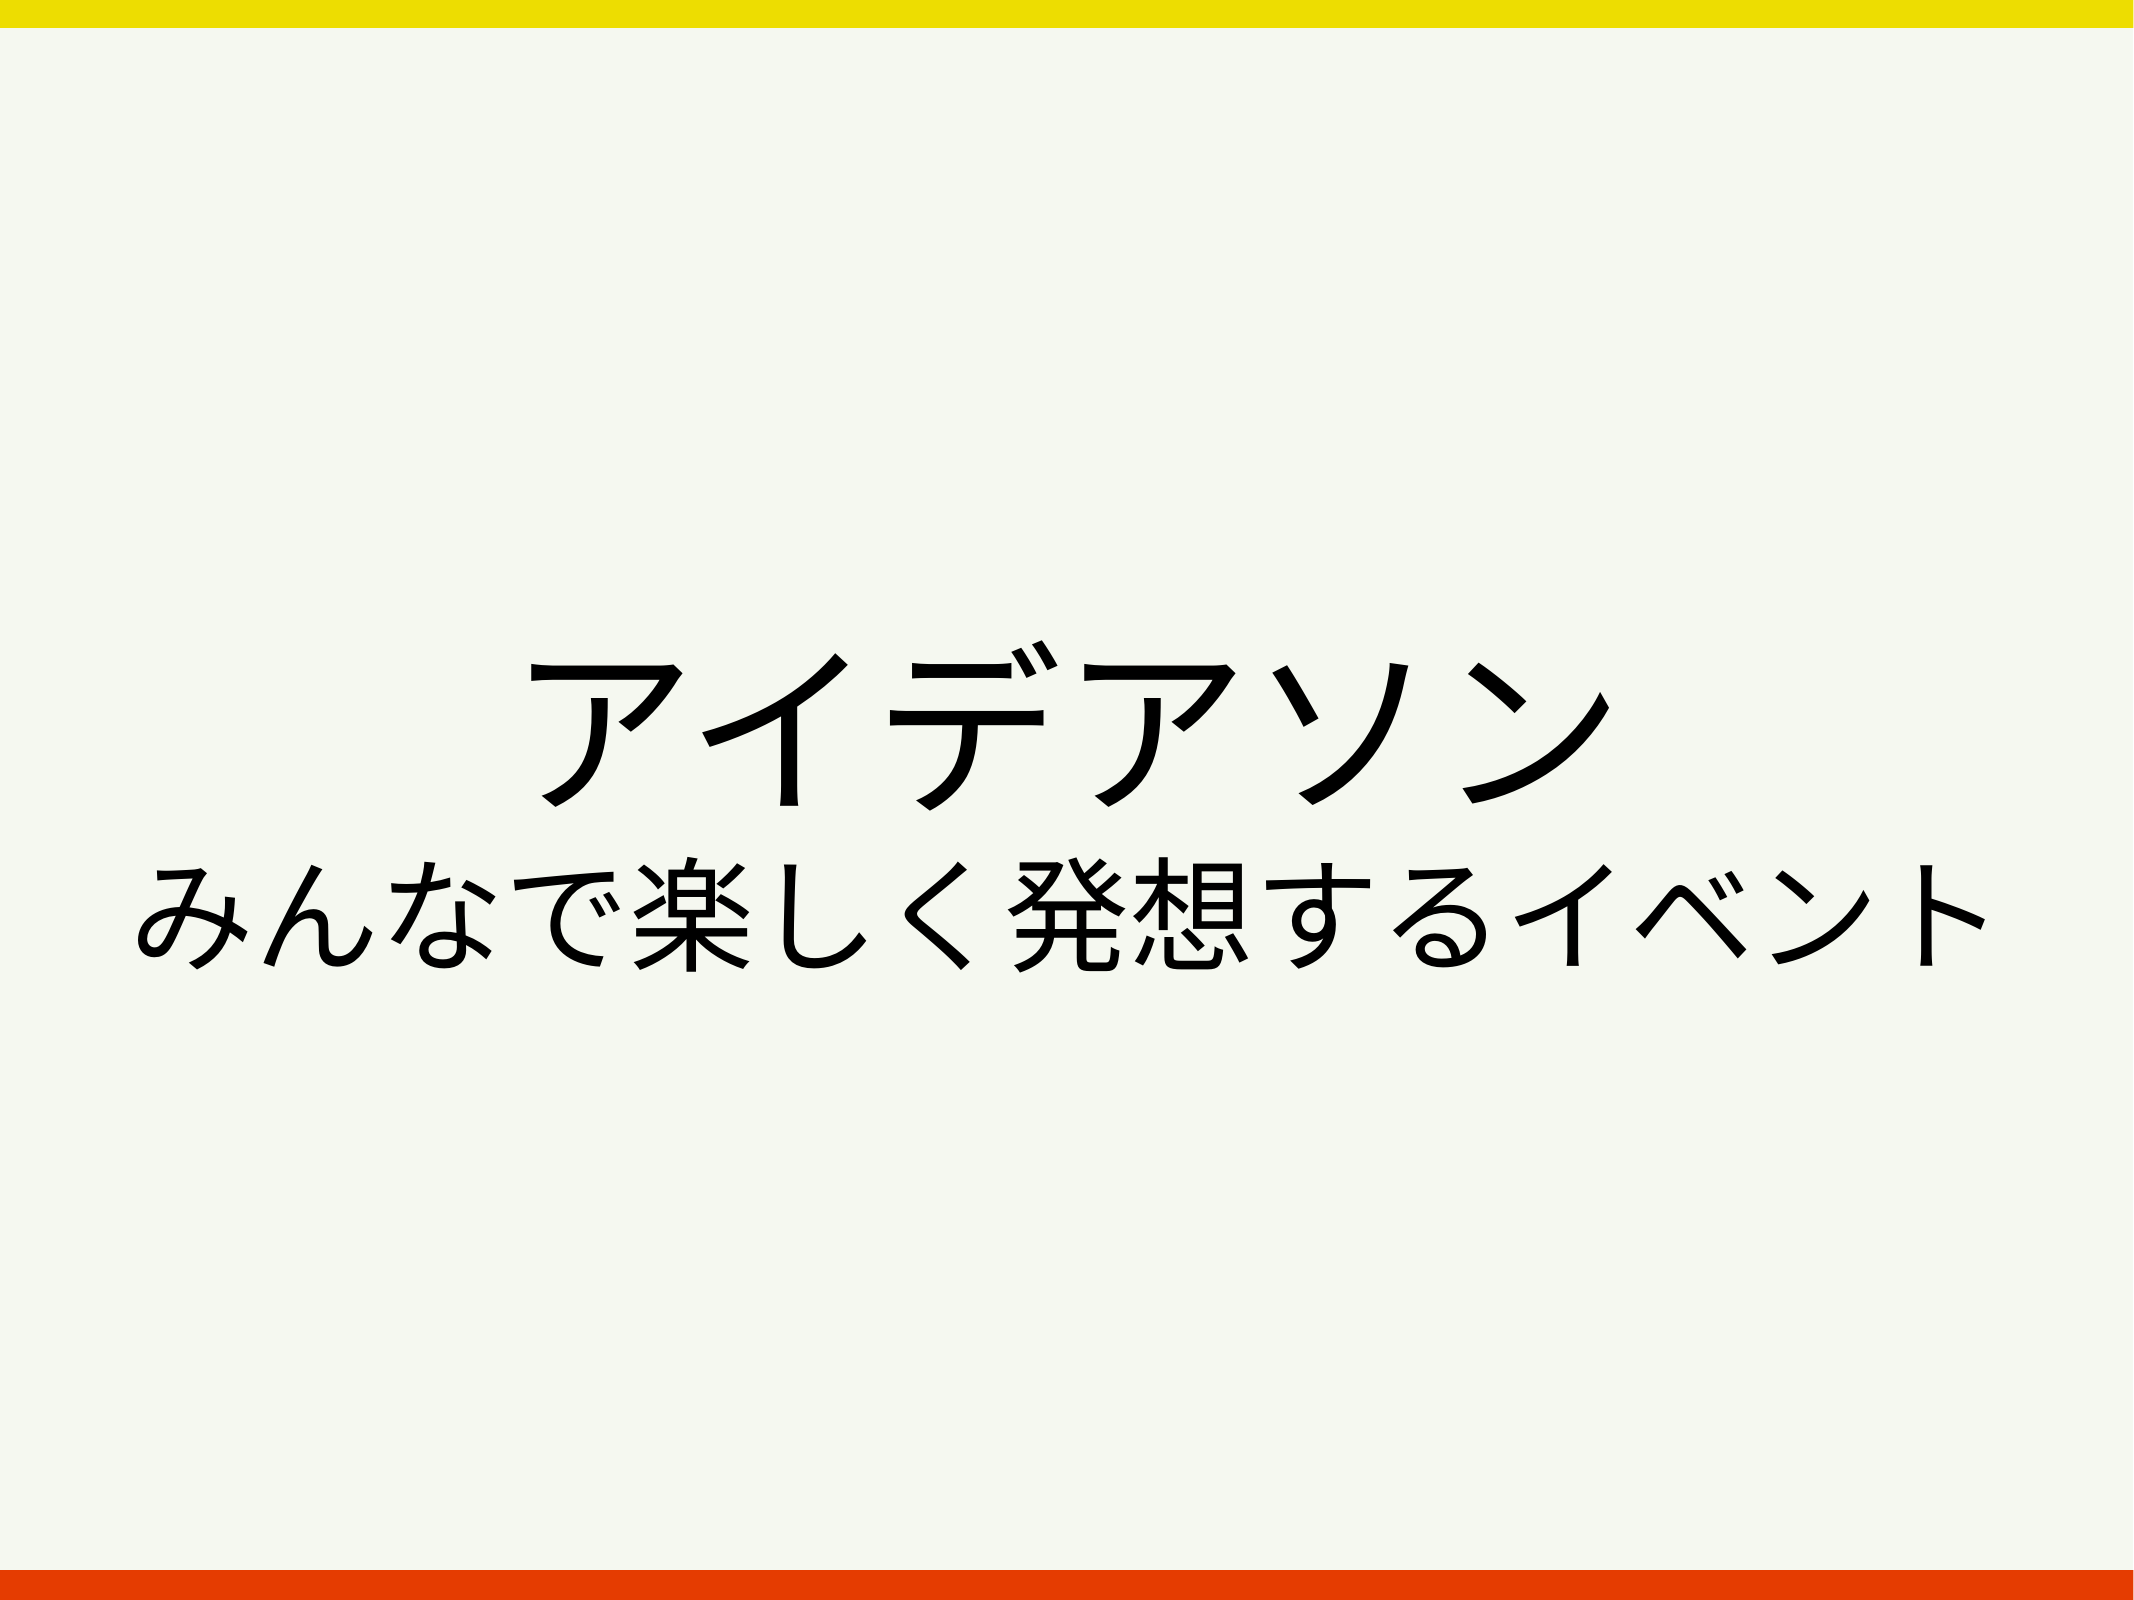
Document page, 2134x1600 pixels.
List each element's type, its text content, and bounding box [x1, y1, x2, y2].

picture [0, 1570, 2134, 1600]
text_box アイデアソン みんなで楽しく発想するイベント [120, 604, 2013, 996]
picture [0, 0, 2134, 28]
